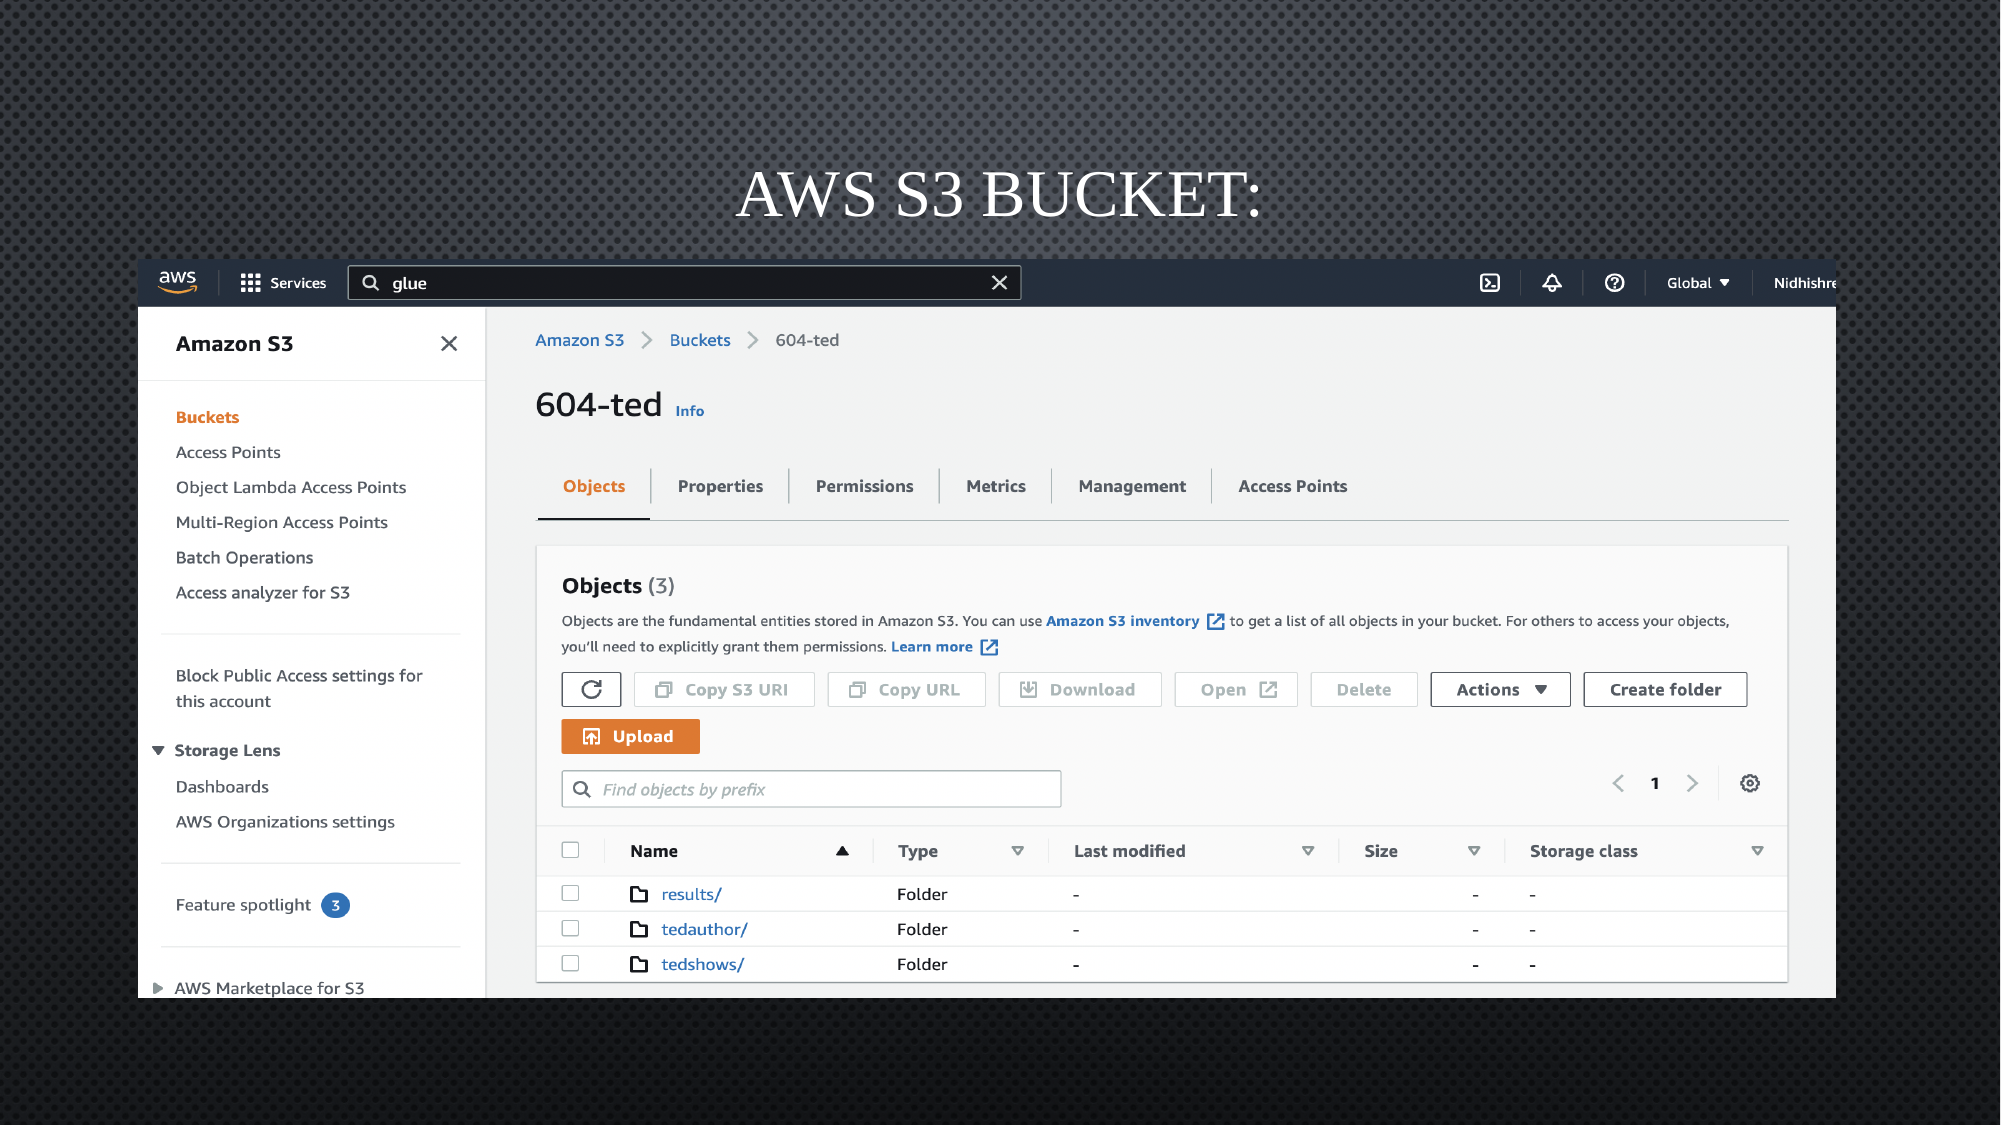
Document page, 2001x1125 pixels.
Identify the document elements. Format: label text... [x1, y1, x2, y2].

title AWS S3 Bucket: [187, 99, 1813, 258]
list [137, 258, 1836, 998]
